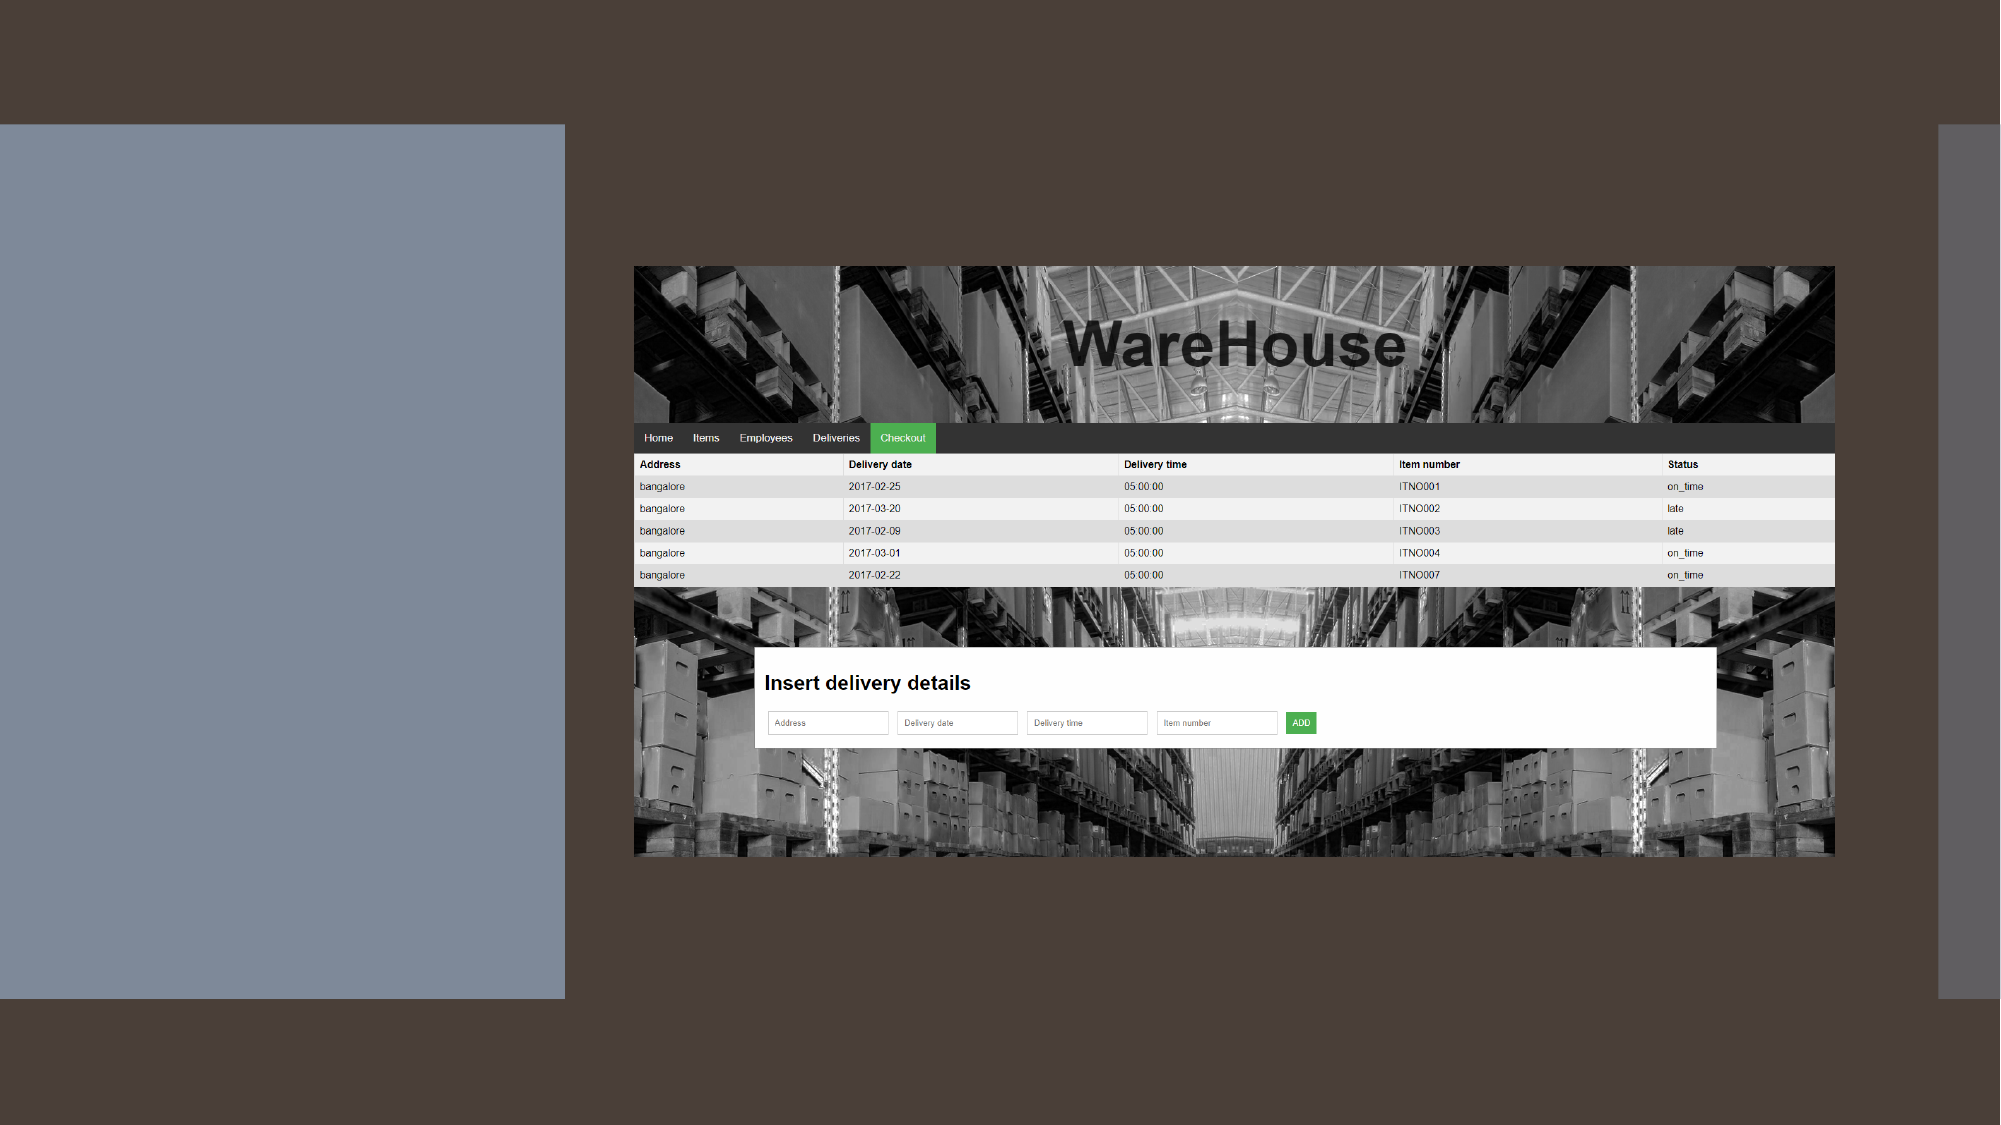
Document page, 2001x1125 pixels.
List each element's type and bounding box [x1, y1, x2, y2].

list [634, 266, 1835, 857]
